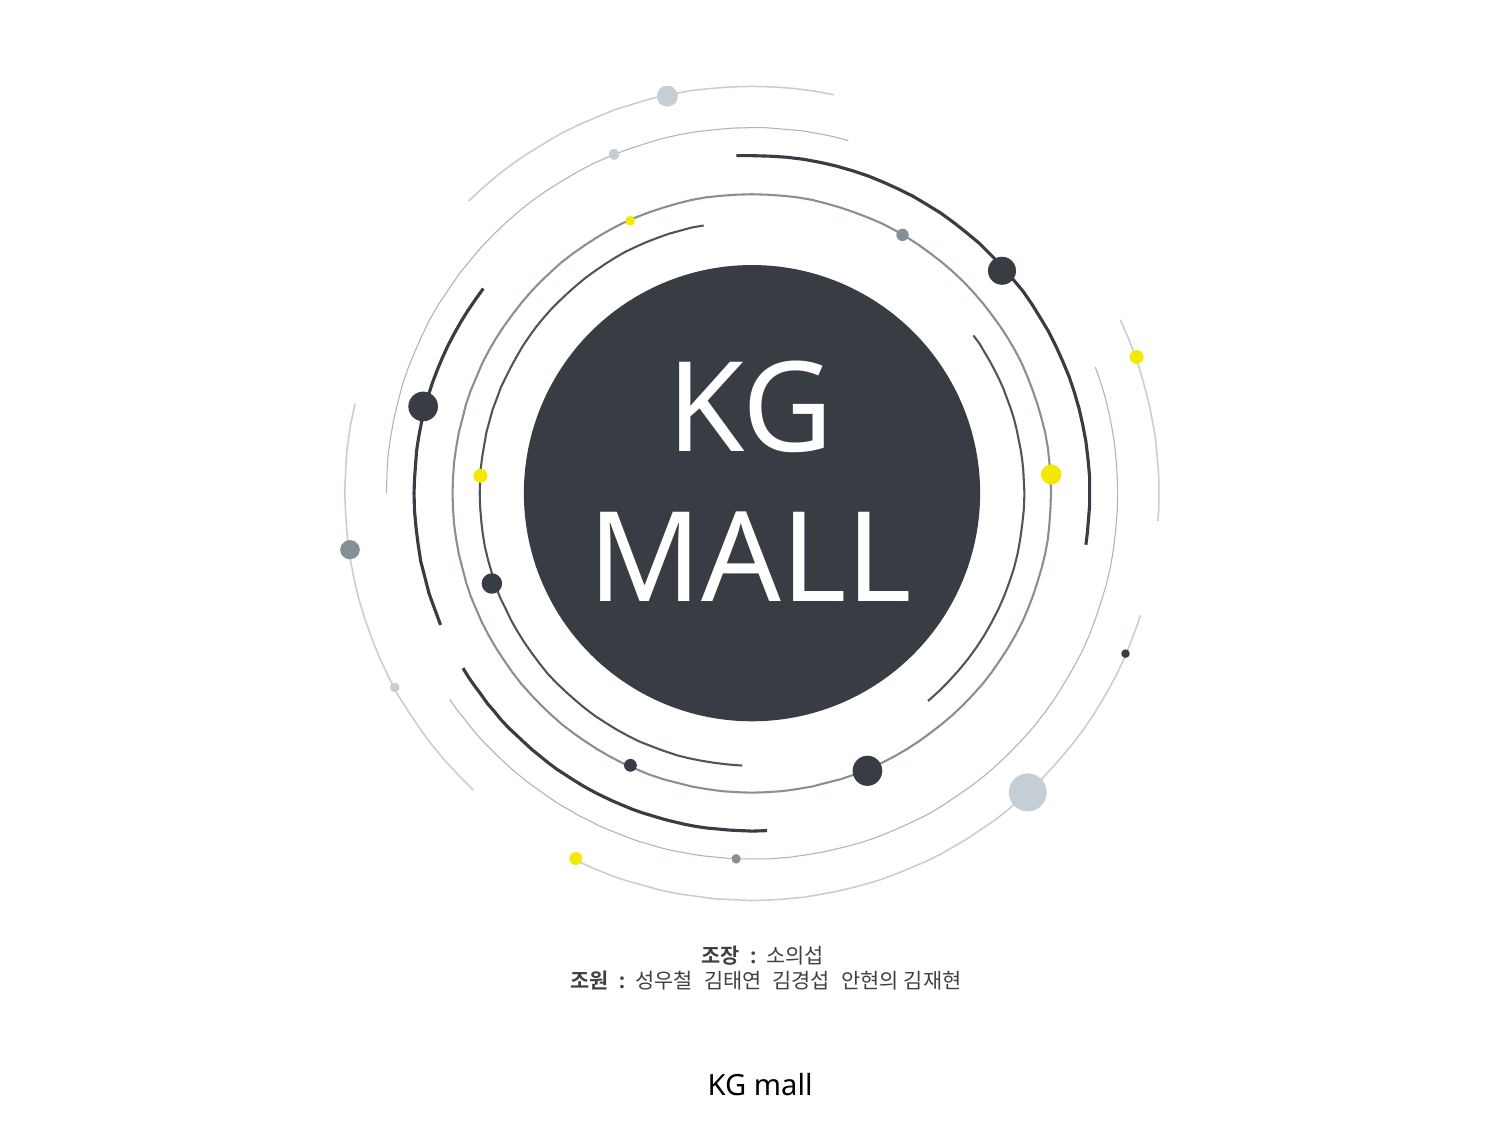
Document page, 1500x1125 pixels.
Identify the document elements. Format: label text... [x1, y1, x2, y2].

text_box 조장 : 소의섭 조원 : 성우철 김태연 김경섭 안현의 김재현 [390, 934, 1141, 1000]
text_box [339, 85, 1159, 901]
text_box KG mall [523, 1058, 997, 1109]
